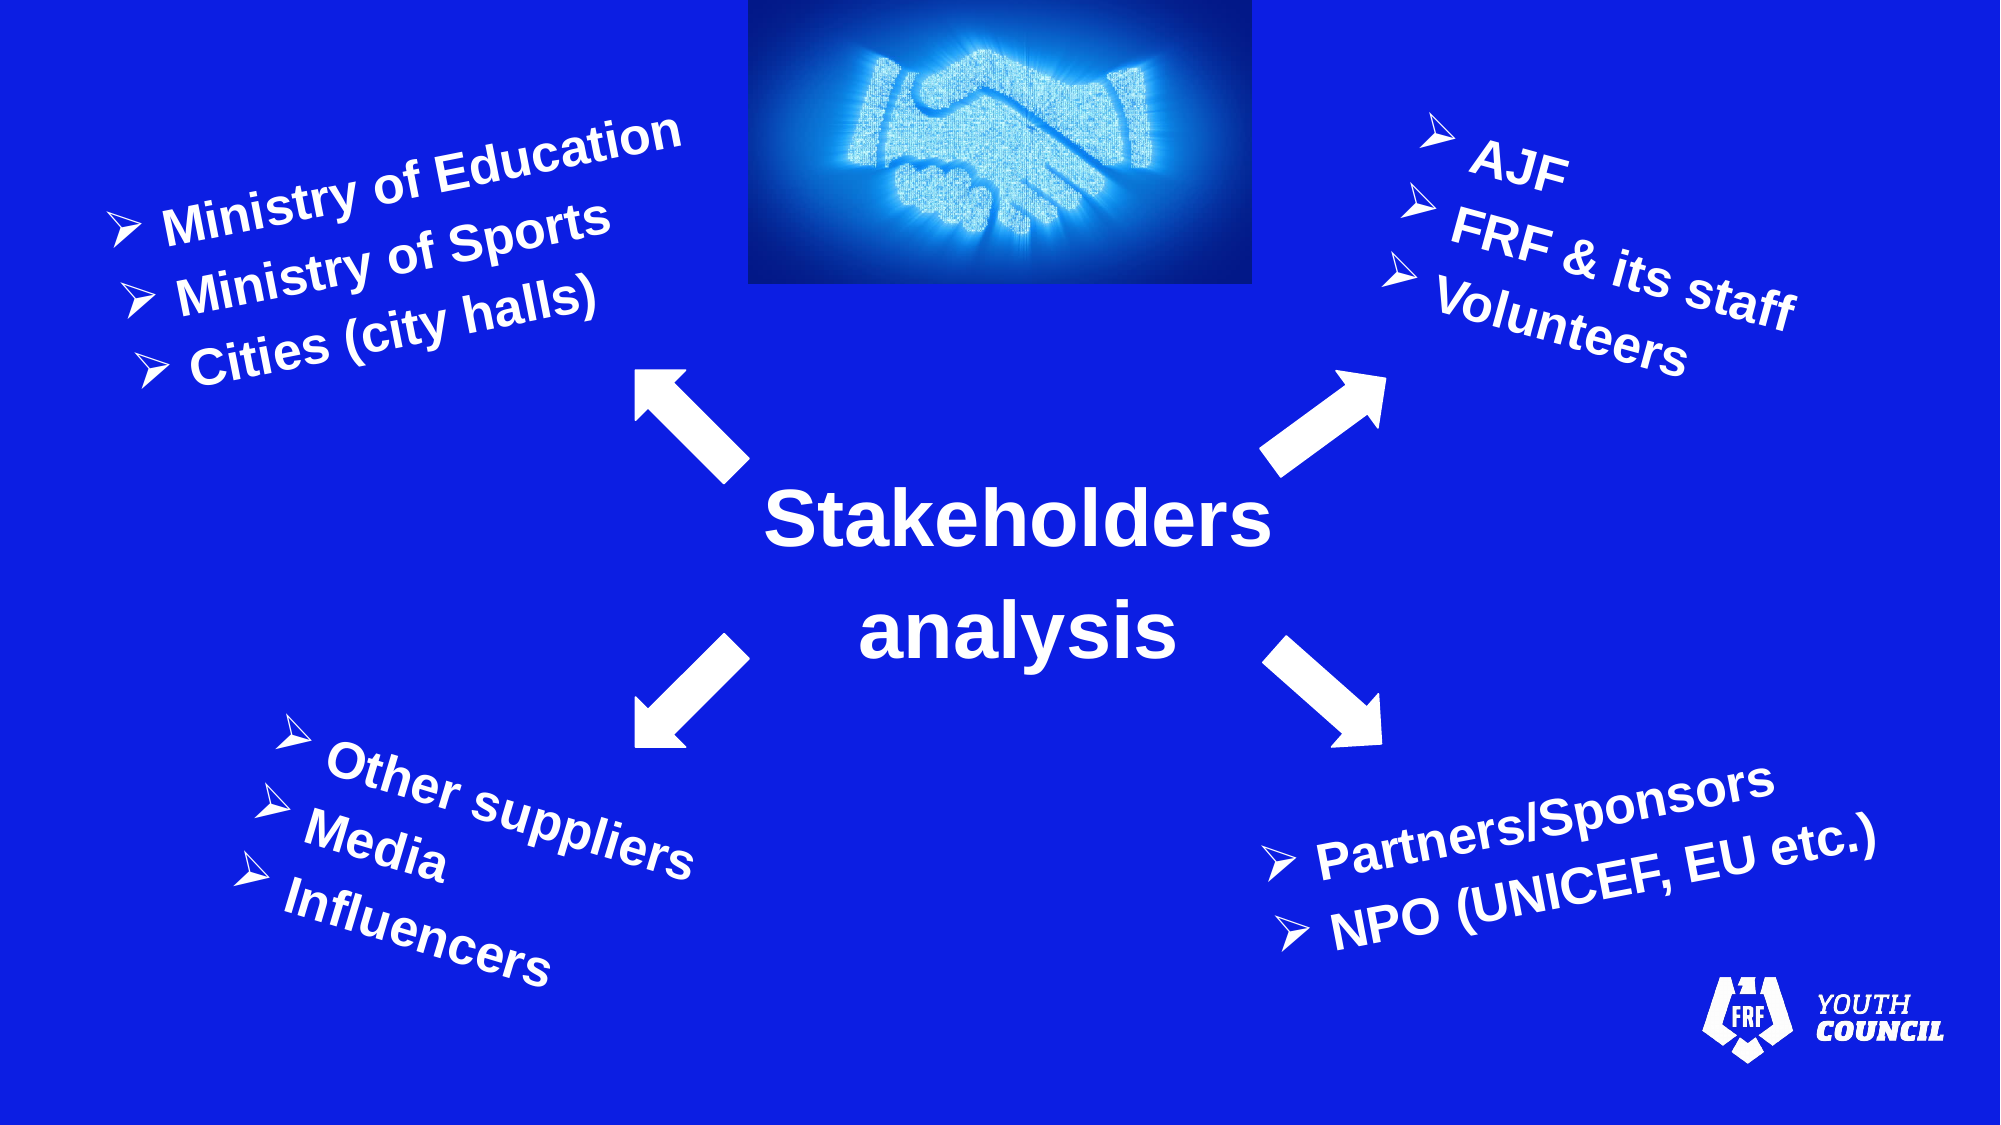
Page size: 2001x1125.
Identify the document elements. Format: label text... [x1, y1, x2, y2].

text_box Partners/Sponsors NPO (UNICEF, EU etc.) [1077, 693, 1944, 1088]
text_box [635, 633, 750, 748]
title Stakeholders analysis [593, 471, 1407, 654]
text_box [1259, 370, 1386, 478]
picture [748, 0, 1252, 284]
text_box AJF FRF & its staff Volunteers [1255, 35, 1959, 456]
picture [1702, 977, 1944, 1065]
text_box Other suppliers Media Influencers [51, 632, 740, 1051]
text_box [1262, 635, 1382, 747]
text_box [635, 370, 749, 484]
list Ministry of Education Ministry of Sports Cities (city halls) [0, 63, 742, 380]
